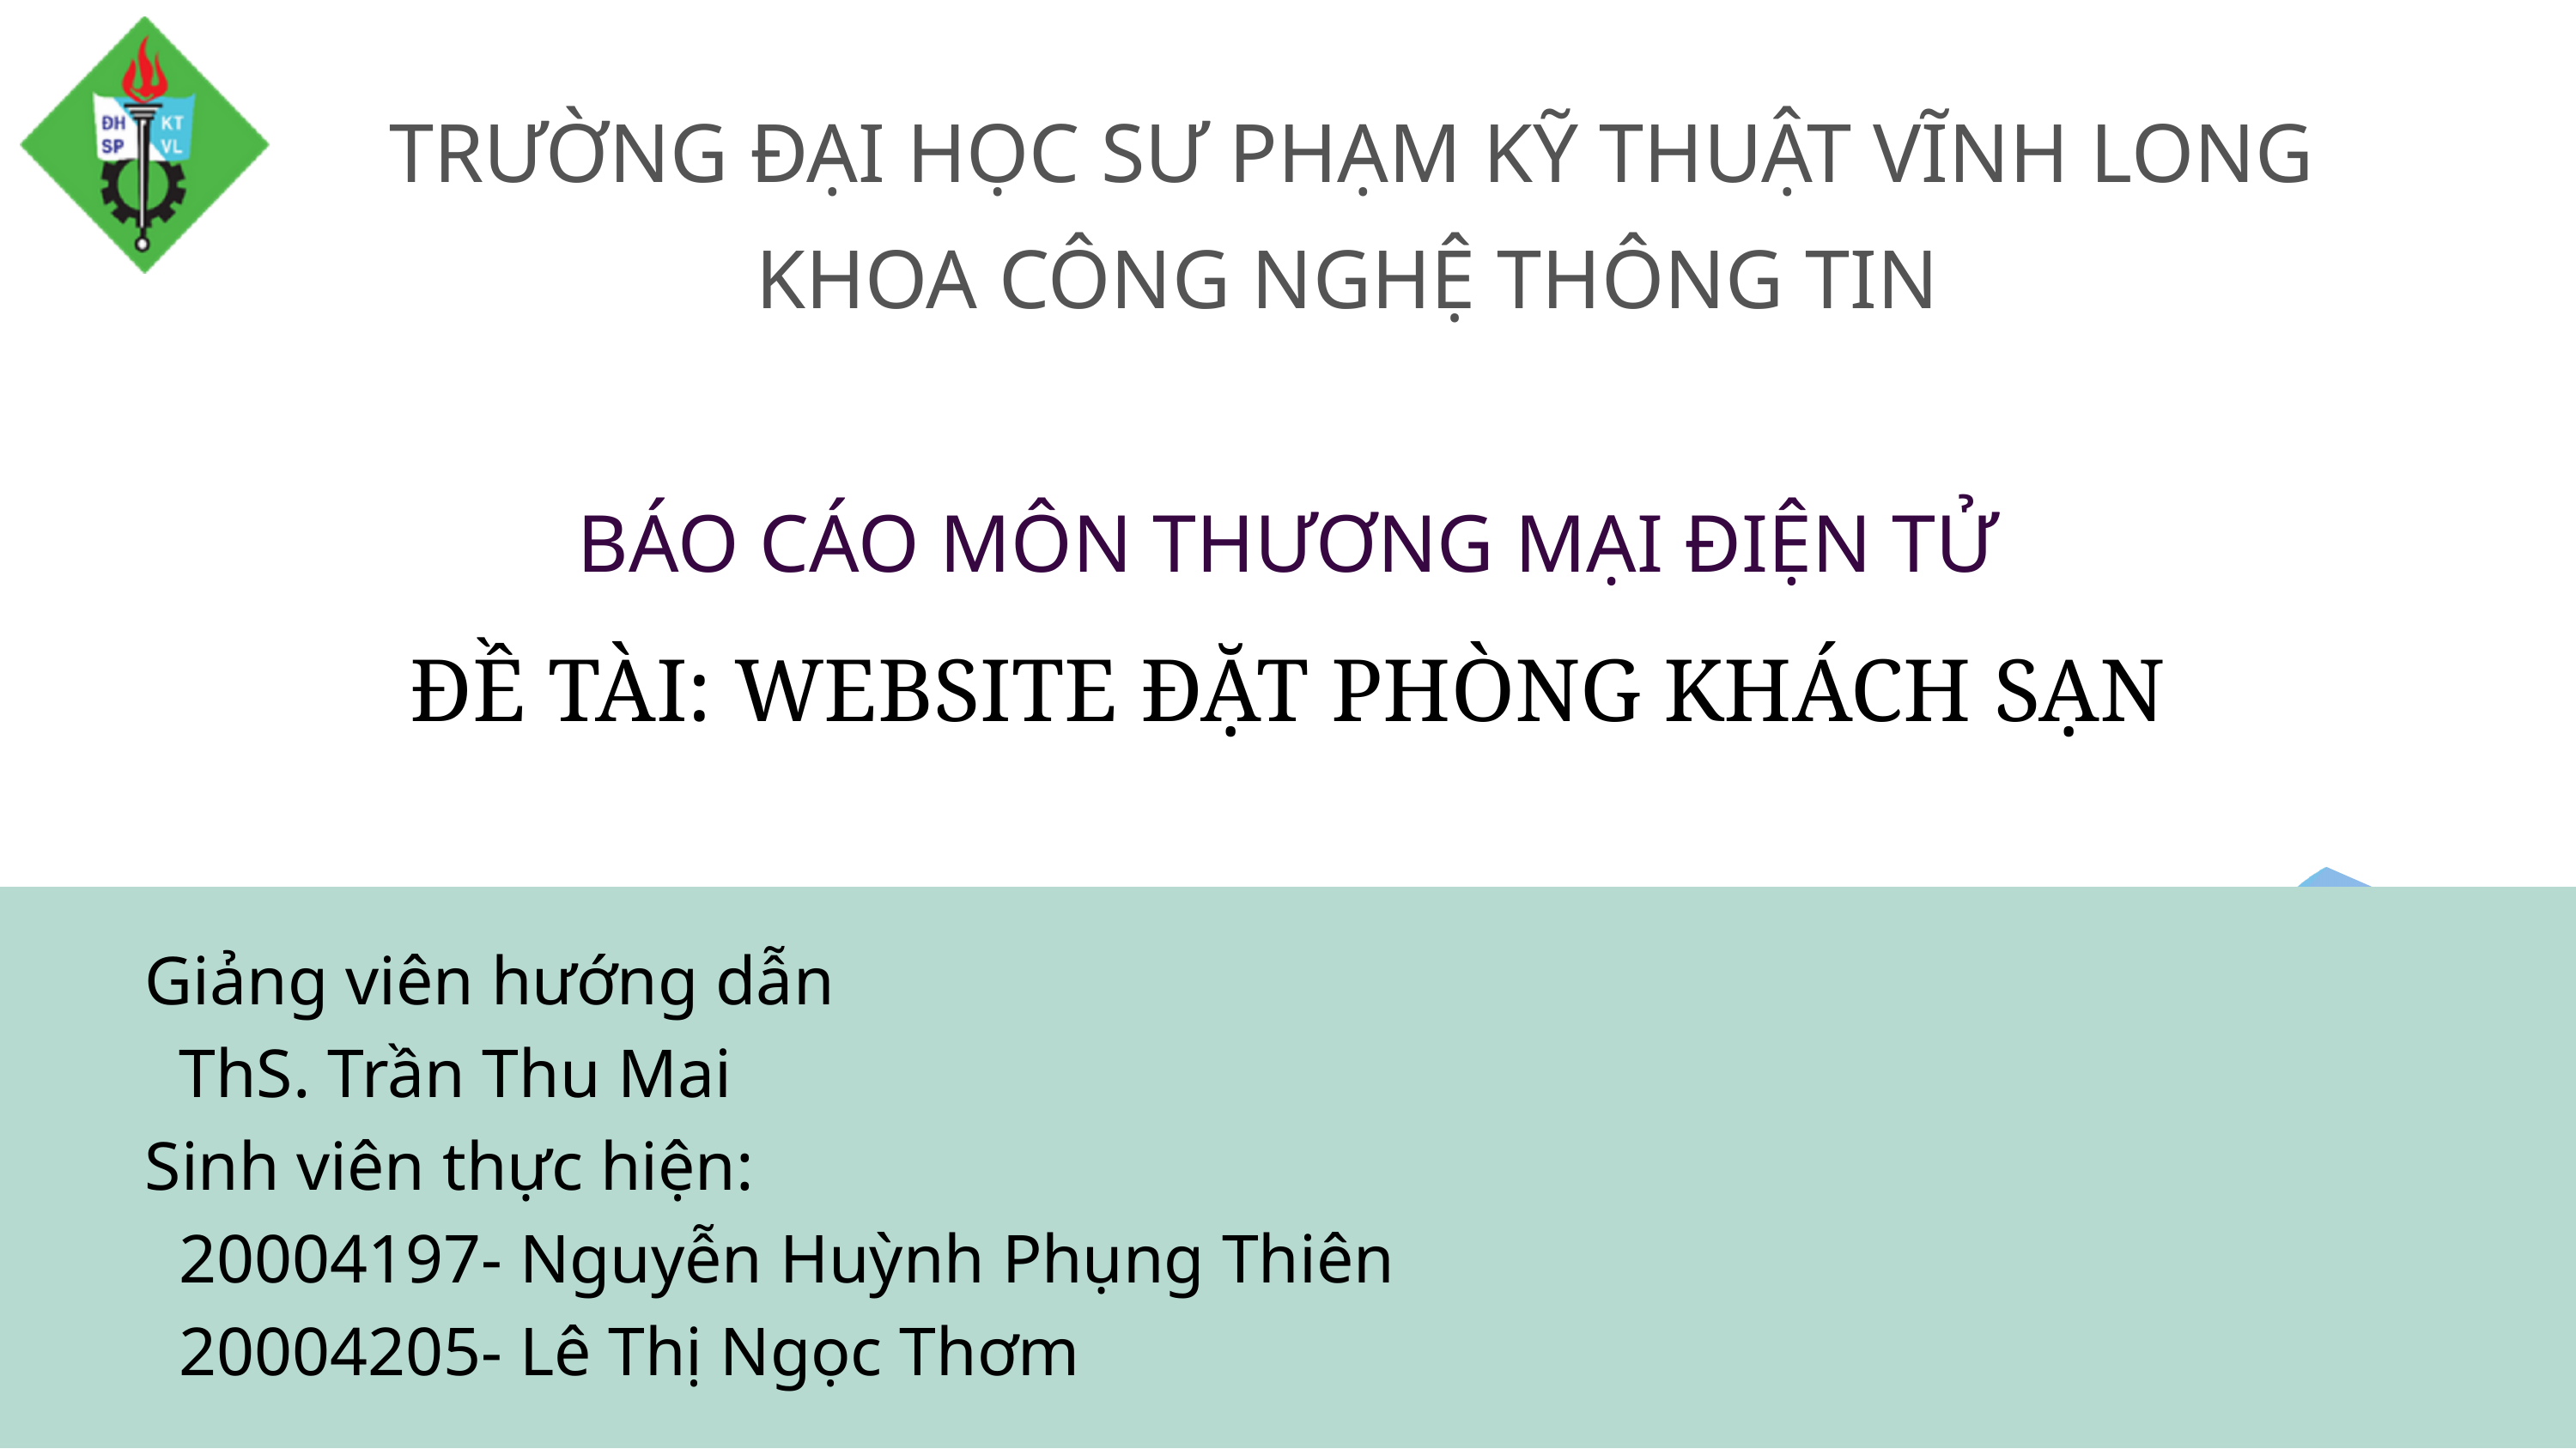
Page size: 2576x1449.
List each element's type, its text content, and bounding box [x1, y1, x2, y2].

text_box TRƯỜNG ĐẠI HỌC SƯ PHẠM KỸ THUẬT VĨNH LONG [323, 86, 2382, 199]
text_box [0, 886, 2576, 1449]
text_box BÁO CÁO MÔN THƯƠNG MẠI ĐIỆN TỬ ĐỀ TÀI: WEBSITE ĐẶT PHÒNG KHÁCH SẠN [194, 450, 2382, 738]
text_box [2220, 830, 2366, 884]
text_box [20, 16, 270, 274]
text_box KHOA CÔNG NGHỆ THÔNG TIN [677, 211, 2018, 324]
